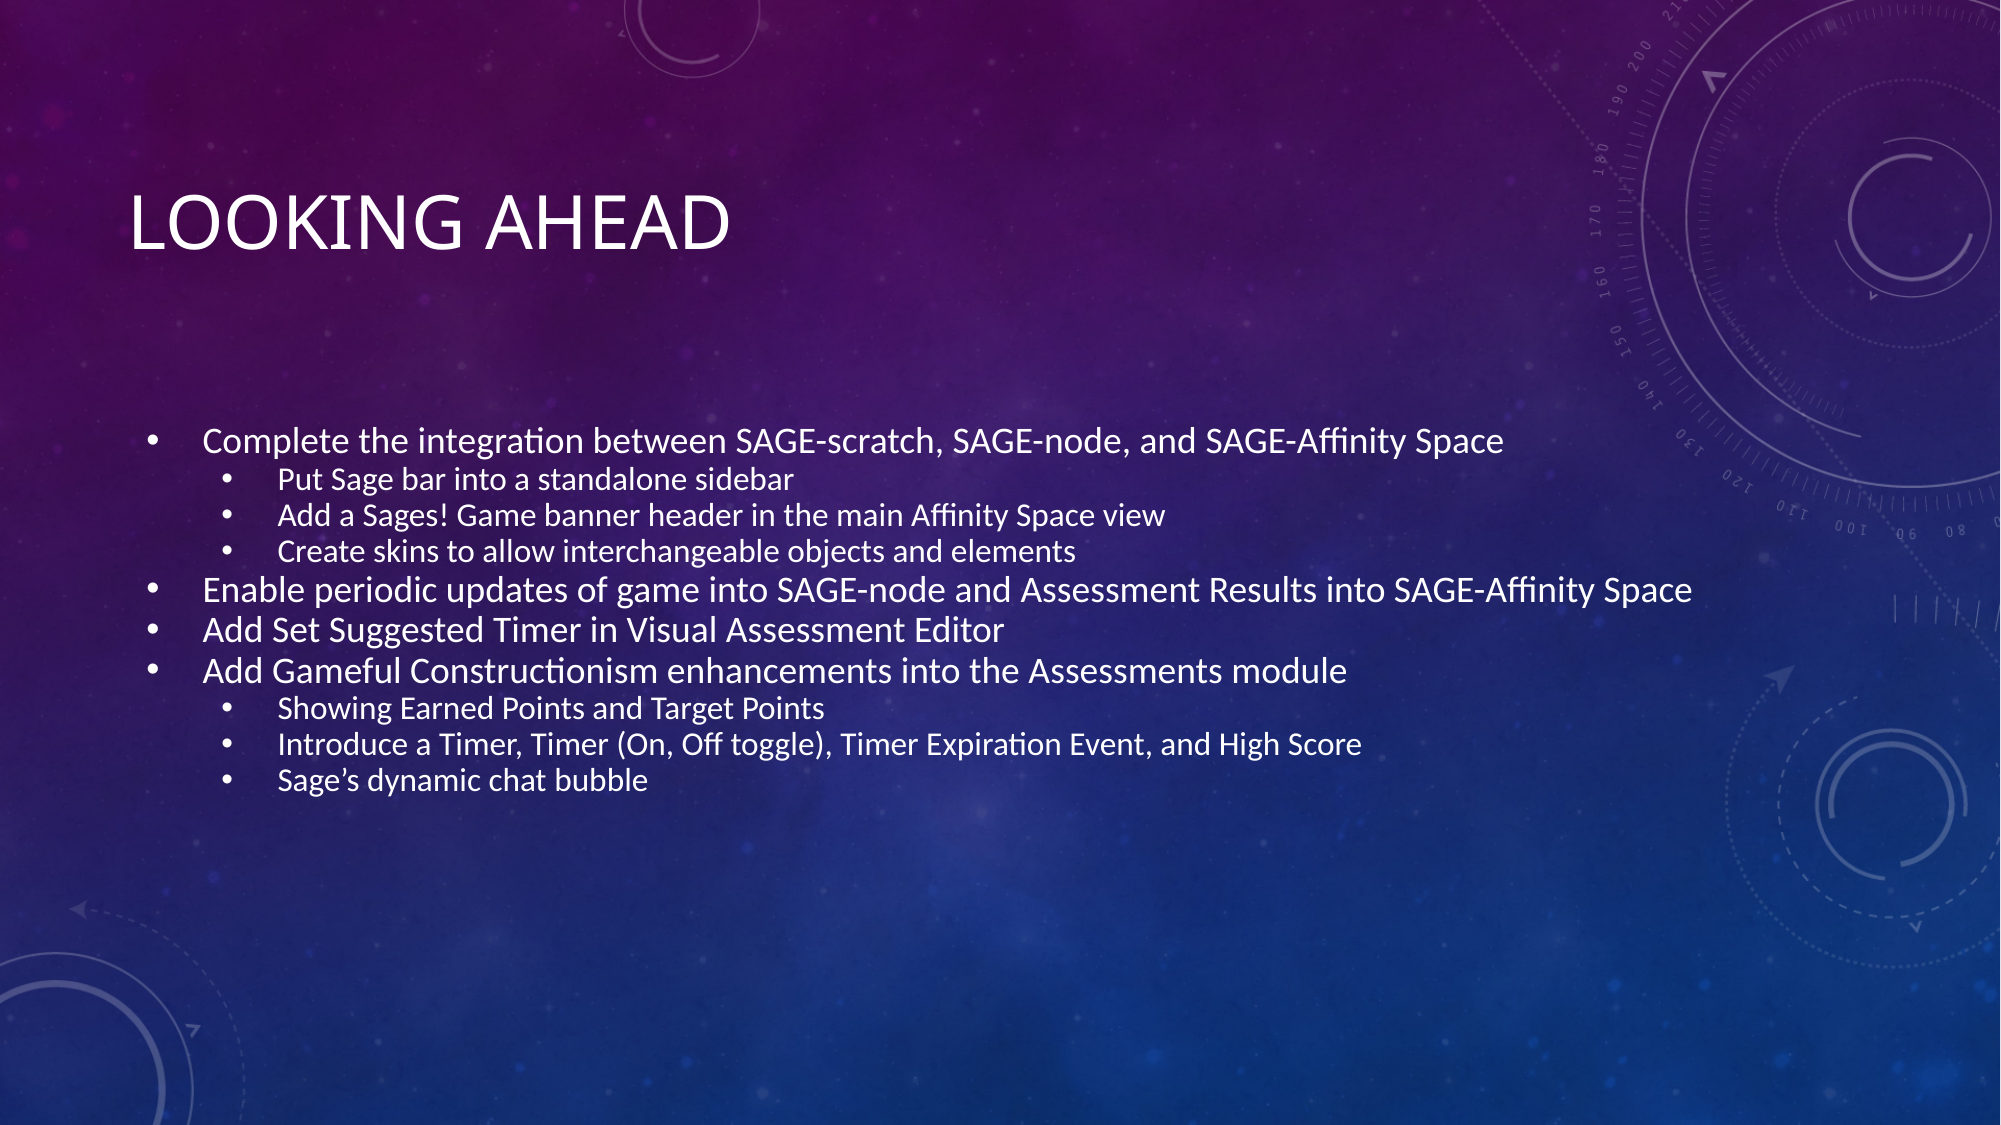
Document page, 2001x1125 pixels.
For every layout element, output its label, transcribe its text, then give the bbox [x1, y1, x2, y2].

picture [0, 0, 2001, 1125]
title Looking Ahead [112, 99, 1775, 339]
list Complete the integration between SAGE-scratch, SAGE-node, and SAGE-Affinity Space Put Sage bar into a standalone sidebar Add a Sages! Game banner header in the main Affinity Space view Create skins to allow interchangeable objects and elements Enable periodic updates of game into SAGE-node and Assessment Results into SAGE-Affinity Space Add Set Suggested Timer in Visual Assessment Editor Add Gameful Constructionism enhancements into the Assessments module Showing Earned Points and Target Points Introduce a Timer, Timer (On, Off toggle), Timer Expiration Event, and High Score Sage’s dynamic chat bubble [112, 351, 1775, 950]
